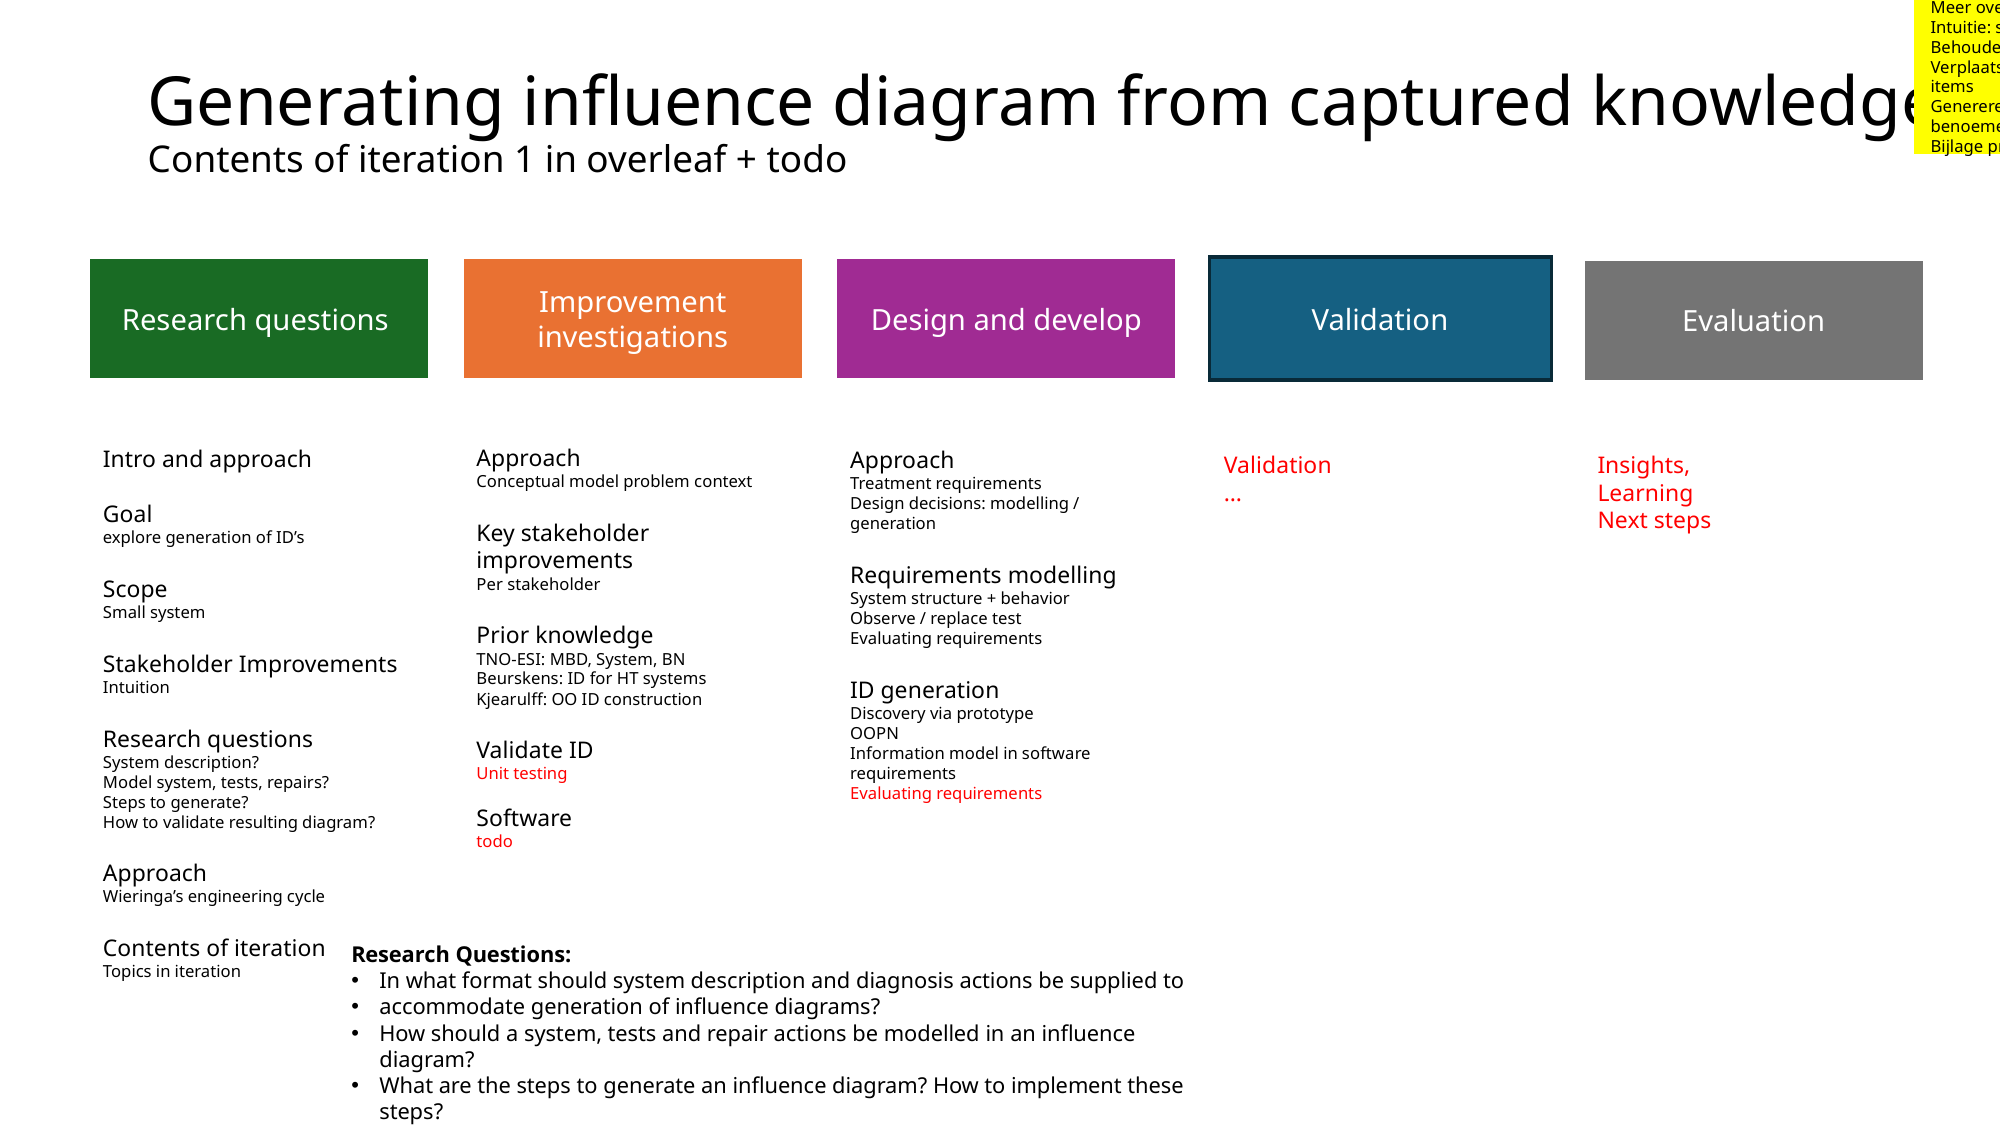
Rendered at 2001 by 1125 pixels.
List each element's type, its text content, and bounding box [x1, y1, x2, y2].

text_box Research questions [86, 255, 432, 382]
text_box Design and develop [833, 255, 1179, 382]
text_box Insights, Learning Next steps [1582, 443, 1925, 568]
text_box Validation [1208, 255, 1553, 382]
text_box Evaluation [1581, 257, 1927, 384]
text_box Approach Treatment requirements Design decisions: modelling / generation Requirements modelling System structure + behavior Observe / replace test Evaluating requirements ID generation Discovery via prototype OOPN Information model in software requirements Evaluating requirements [835, 438, 1178, 858]
text_box Approach Conceptual model problem context Key stakeholder improvements Per stakeholder Prior knowledge TNO-ESI: MBD, System, BN Beurskens: ID for HT systems Kjearulff: OO ID construction Validate ID Unit testing Software todo [461, 436, 804, 926]
text_box Validation … [1209, 443, 1552, 513]
text_box Intro and approach Goal explore generation of ID’s Scope Small system Stakeholder Improvements Intuition Research questions System description? Model system, tests, repairs? Steps to generate? How to validate resulting diagram? Approach Wieringa’s engineering cycle Contents of iteration Topics in iteration [88, 437, 423, 1044]
text_box Research Questions: In what format should system description and diagnosis actions be supplied to accommodate generation of influence diagrams? How should a system, tests and repair actions be modelled in an influence diagram? What are the steps to generate an influence diagram? How to implement these steps? How can the resulting diagram be validated? [336, 933, 1218, 1125]
text_box Improvement investigations [460, 255, 806, 382]
text_box Meer over knowledge capturing? Intuitie: stakeholders Behouden: systeem modellering Verplaatsen ID modellering items Genereren: 4 stappen benoemen Bijlage prototype(n) [1914, 0, 2000, 154]
text_box Generating influence diagram from captured knowledge Contents of iteration 1 in overleaf + todo [132, 27, 1974, 220]
